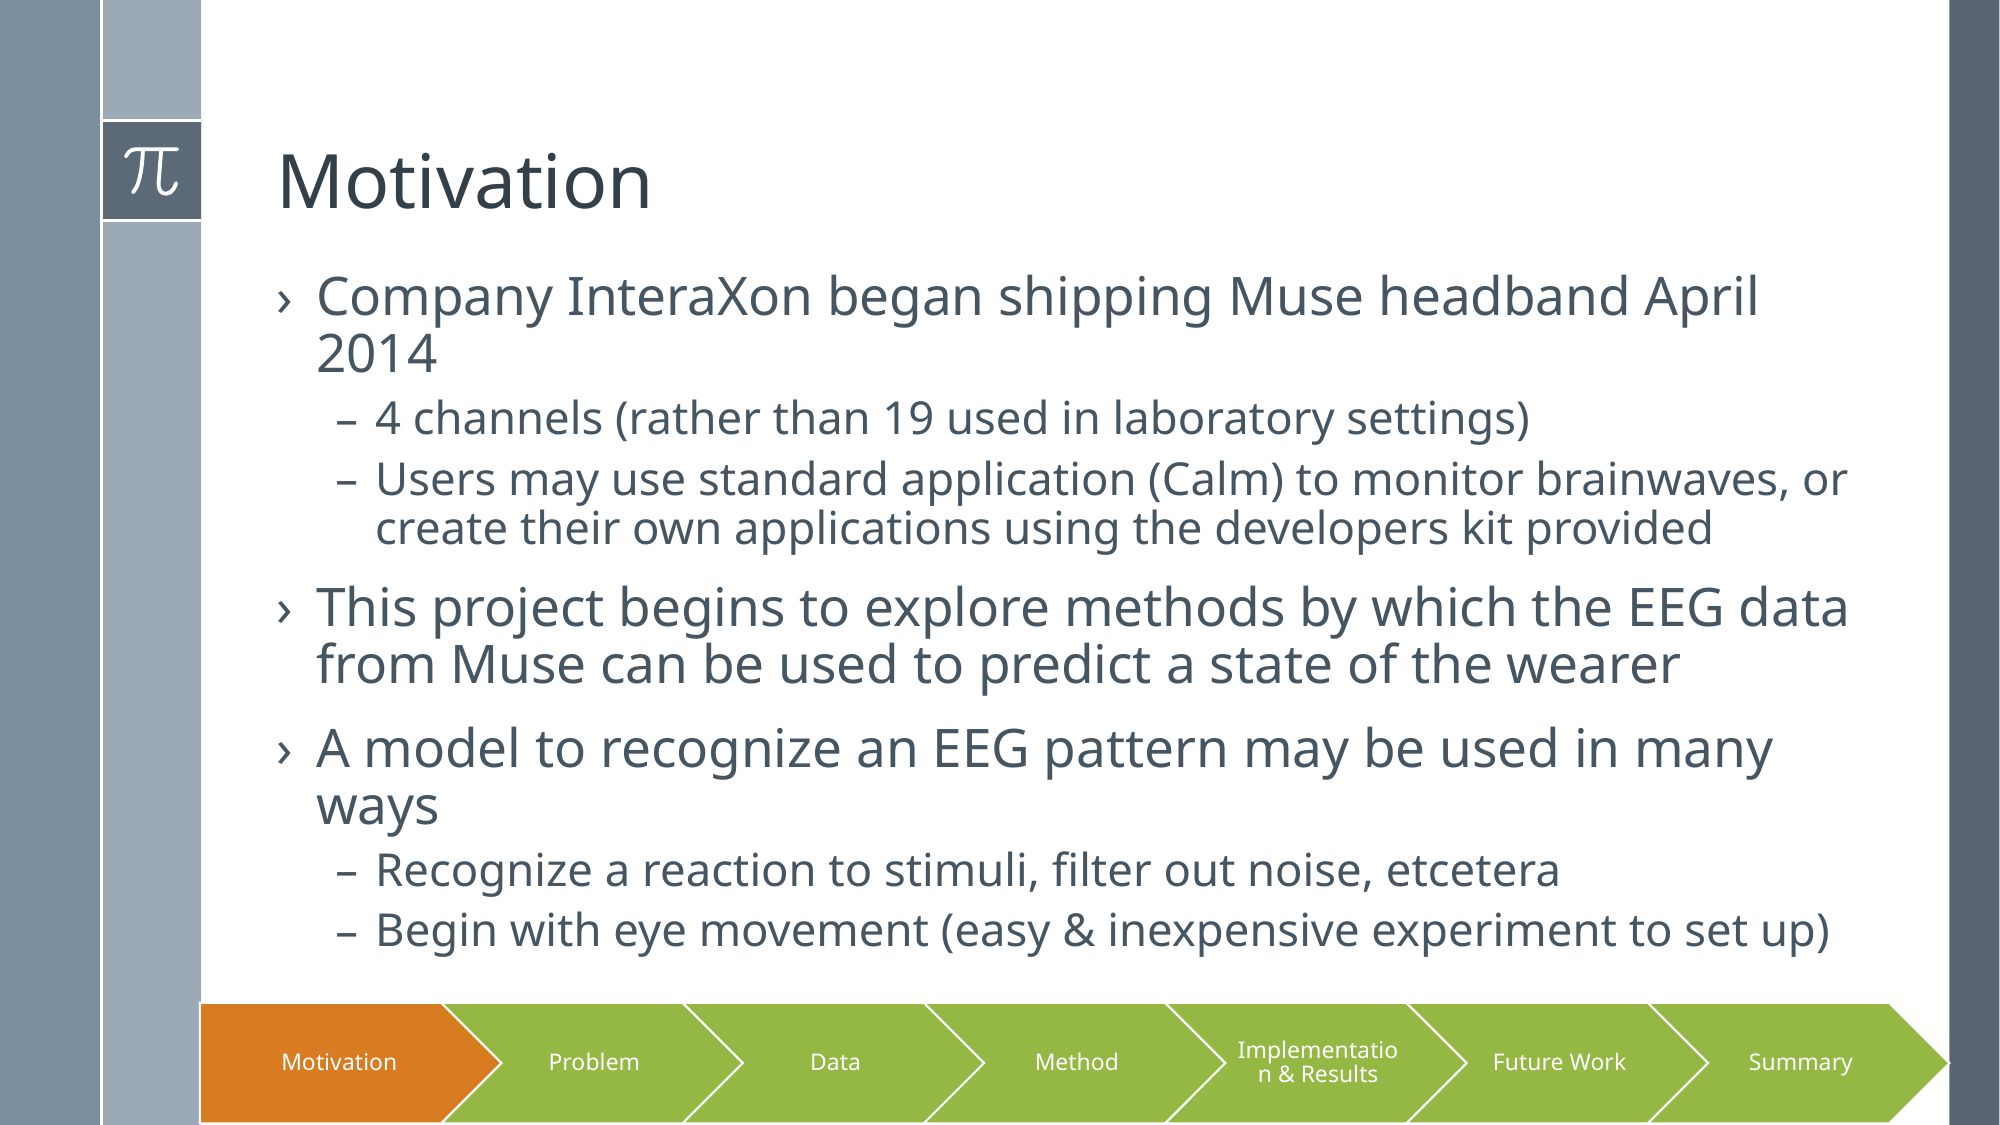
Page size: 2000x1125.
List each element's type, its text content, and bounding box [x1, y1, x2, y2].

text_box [199, 962, 1950, 1125]
list Company InteraXon began shipping Muse headband April 2014 4 channels (rather than 19 used in laboratory settings) Users may use standard application (Calm) to monitor brainwaves, or create their own applications using the developers kit provided This project begins to explore methods by which the EEG data from Muse can be used to predict a state of the wearer A model to recognize an EEG pattern may be used in many ways Recognize a reaction to stimuli, filter out noise, etcetera Begin with eye movement (easy & inexpensive experiment to set up) [261, 262, 1867, 962]
title Motivation [261, 29, 1867, 233]
